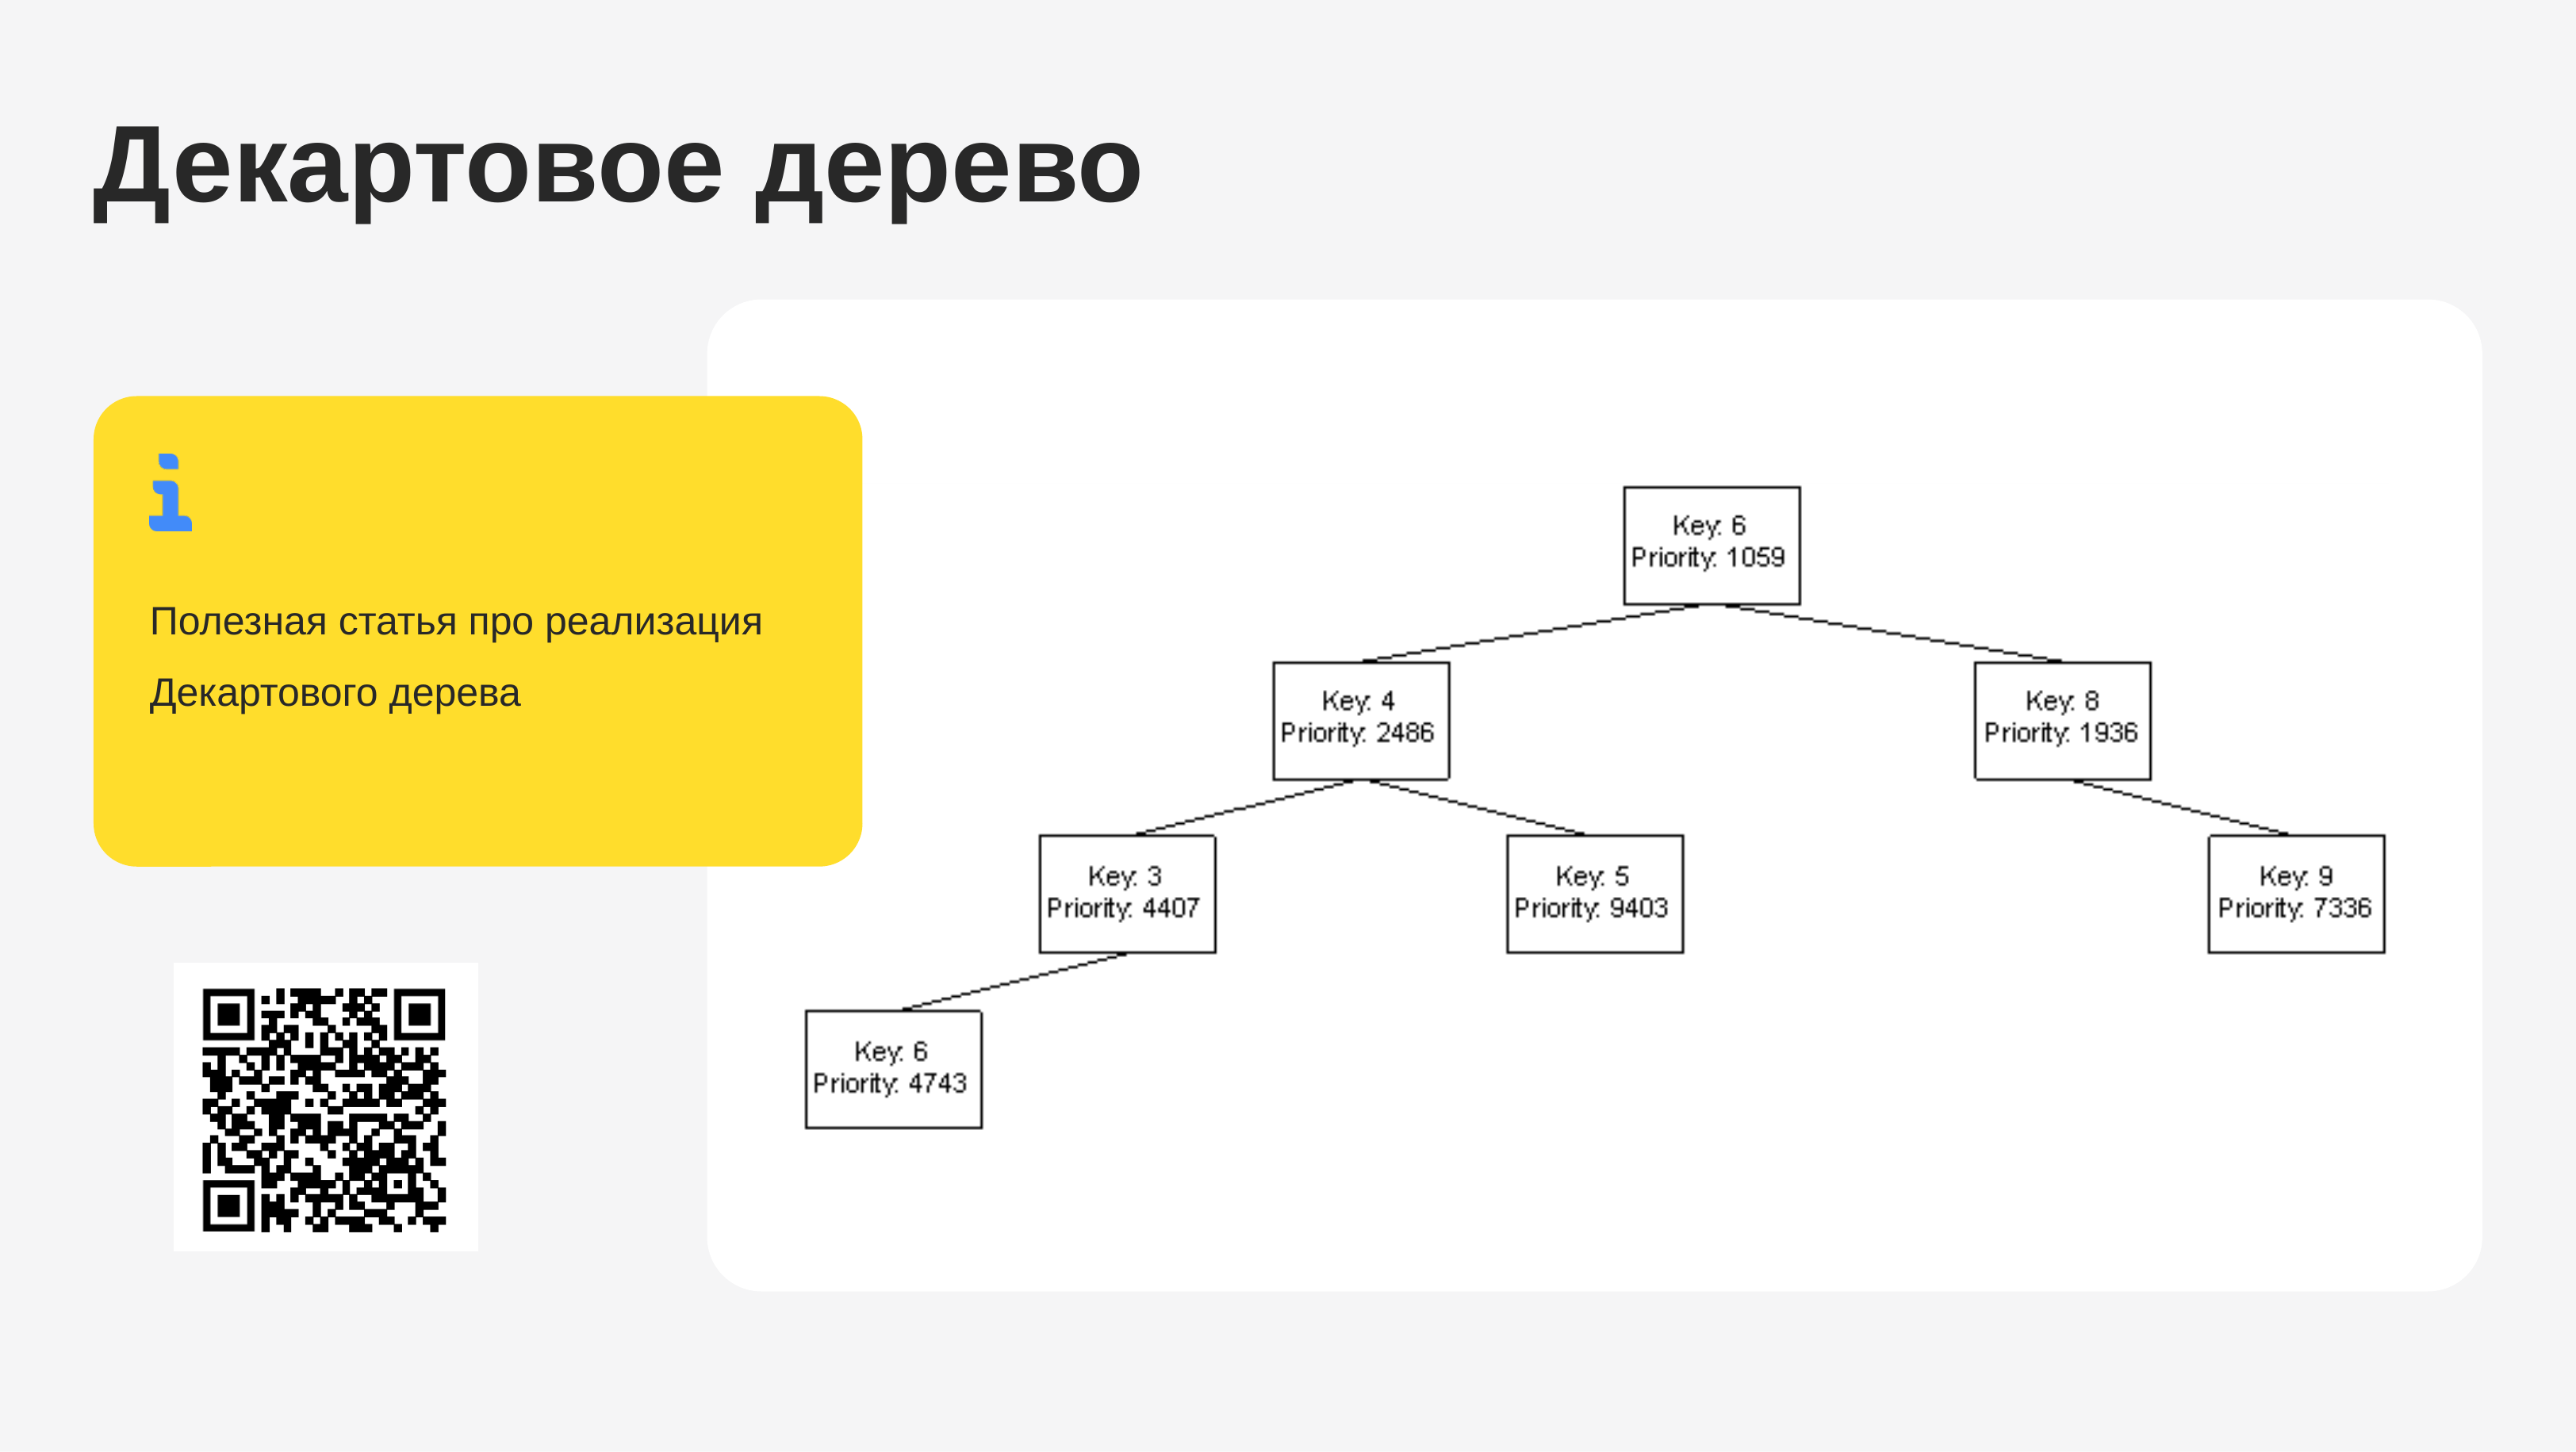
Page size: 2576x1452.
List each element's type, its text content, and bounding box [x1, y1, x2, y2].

picture [149, 453, 192, 531]
text_box [707, 299, 2482, 1292]
picture [174, 963, 478, 1251]
text_box Полезная статья про реализация Декартового дерева [149, 565, 798, 721]
text_box Декартовое дерево [93, 73, 1236, 224]
picture [801, 481, 2389, 1132]
text_box [93, 396, 863, 867]
